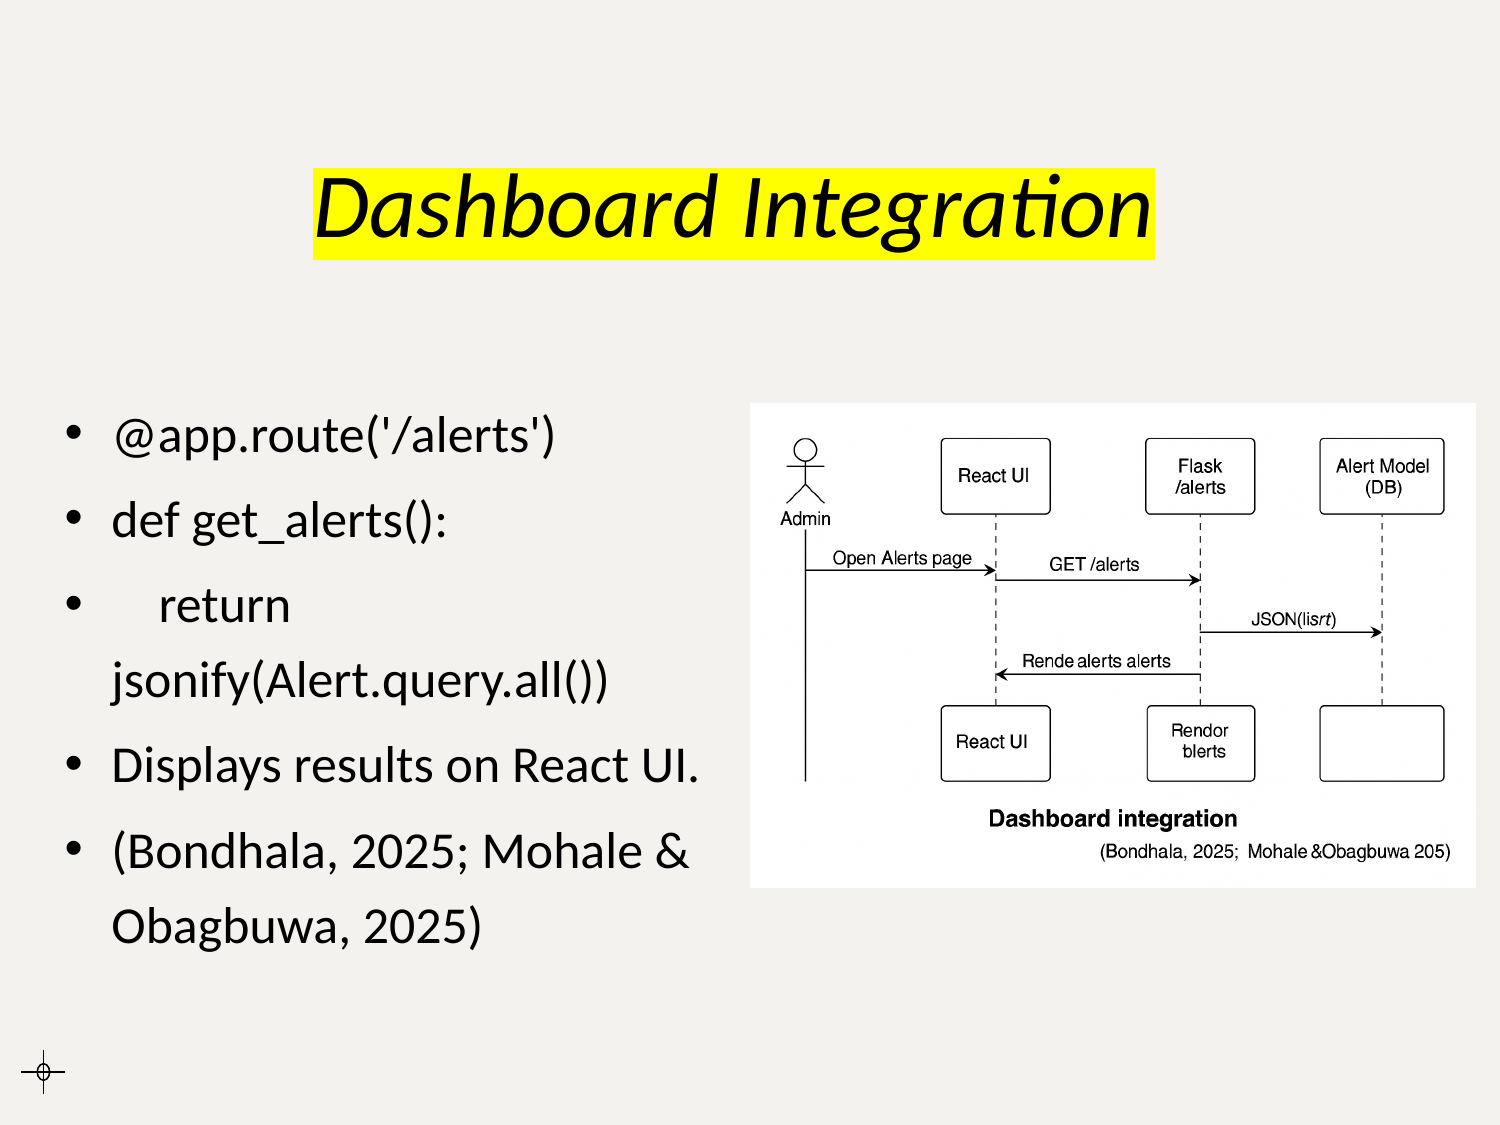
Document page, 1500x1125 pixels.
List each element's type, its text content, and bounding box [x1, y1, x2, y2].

picture [749, 403, 1477, 888]
title Dashboard Integration [150, 59, 1318, 319]
list @app.route('/alerts') def get_alerts(): return jsonify(Alert.query.all()) Displays results on React UI. (Bondhala, 2025; Mohale & Obagbuwa, 2025) [44, 380, 725, 1013]
